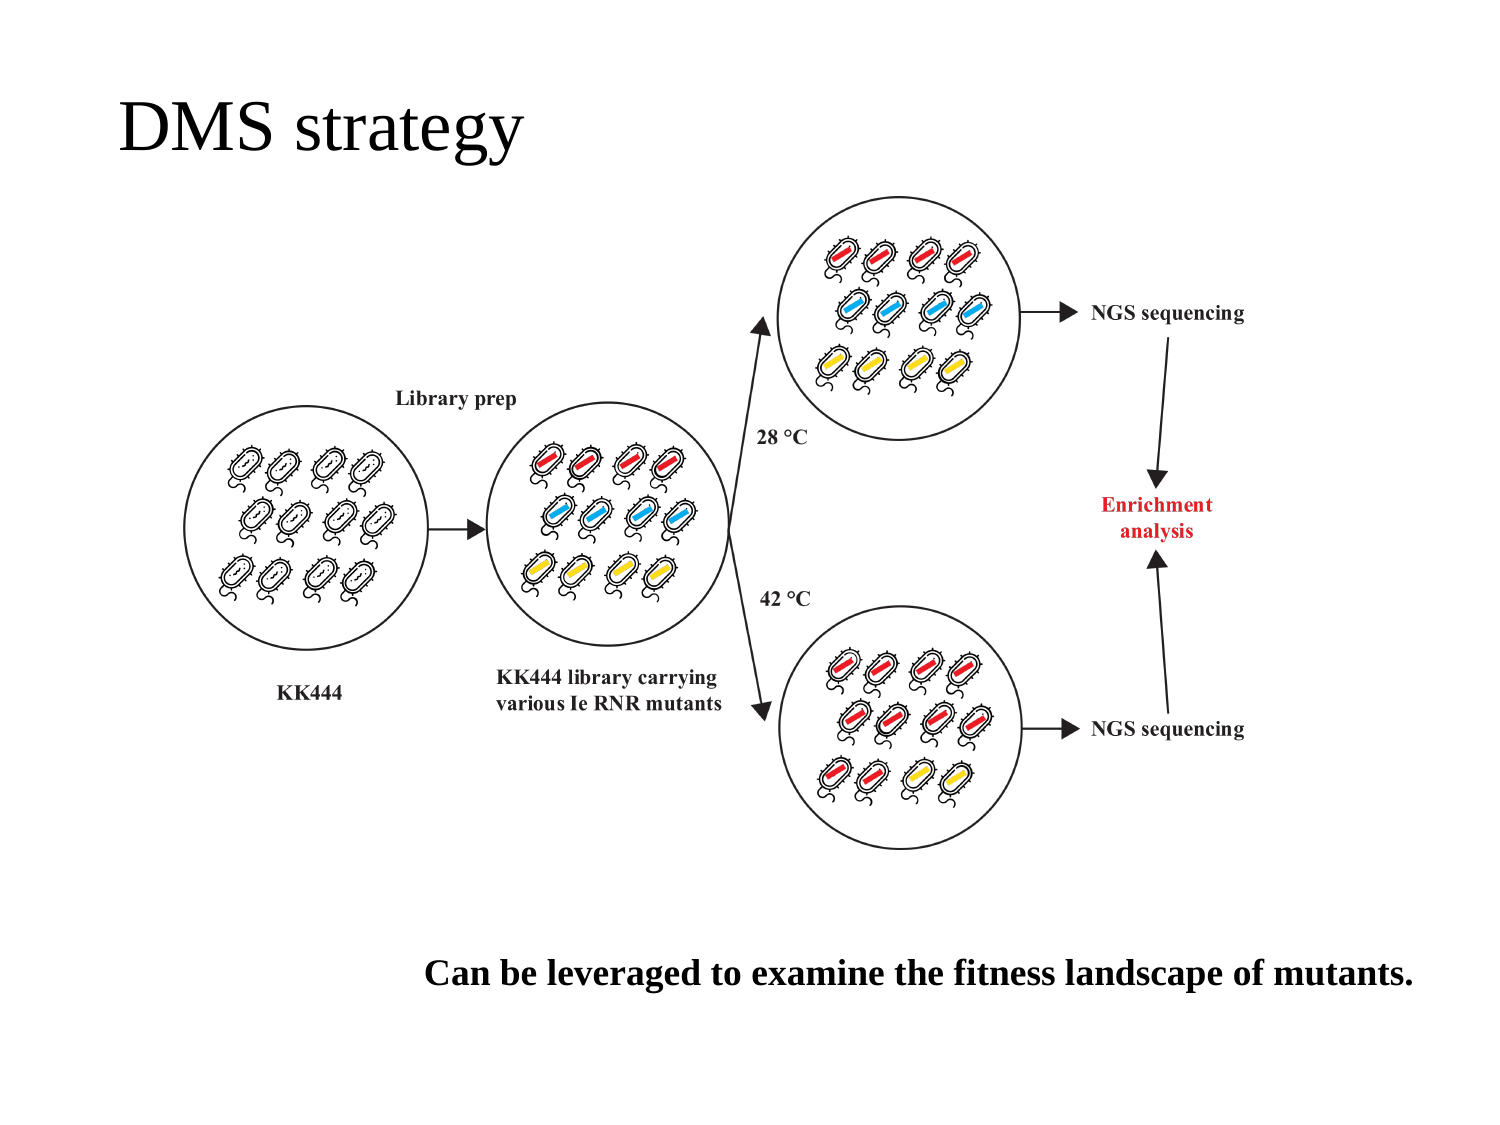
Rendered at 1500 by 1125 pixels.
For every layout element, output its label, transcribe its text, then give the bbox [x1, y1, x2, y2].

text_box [183, 196, 1245, 850]
title DMS strategy [103, 73, 1397, 180]
text_box Can be leveraged to examine the fitness landscape of mutants. [409, 940, 1456, 1001]
